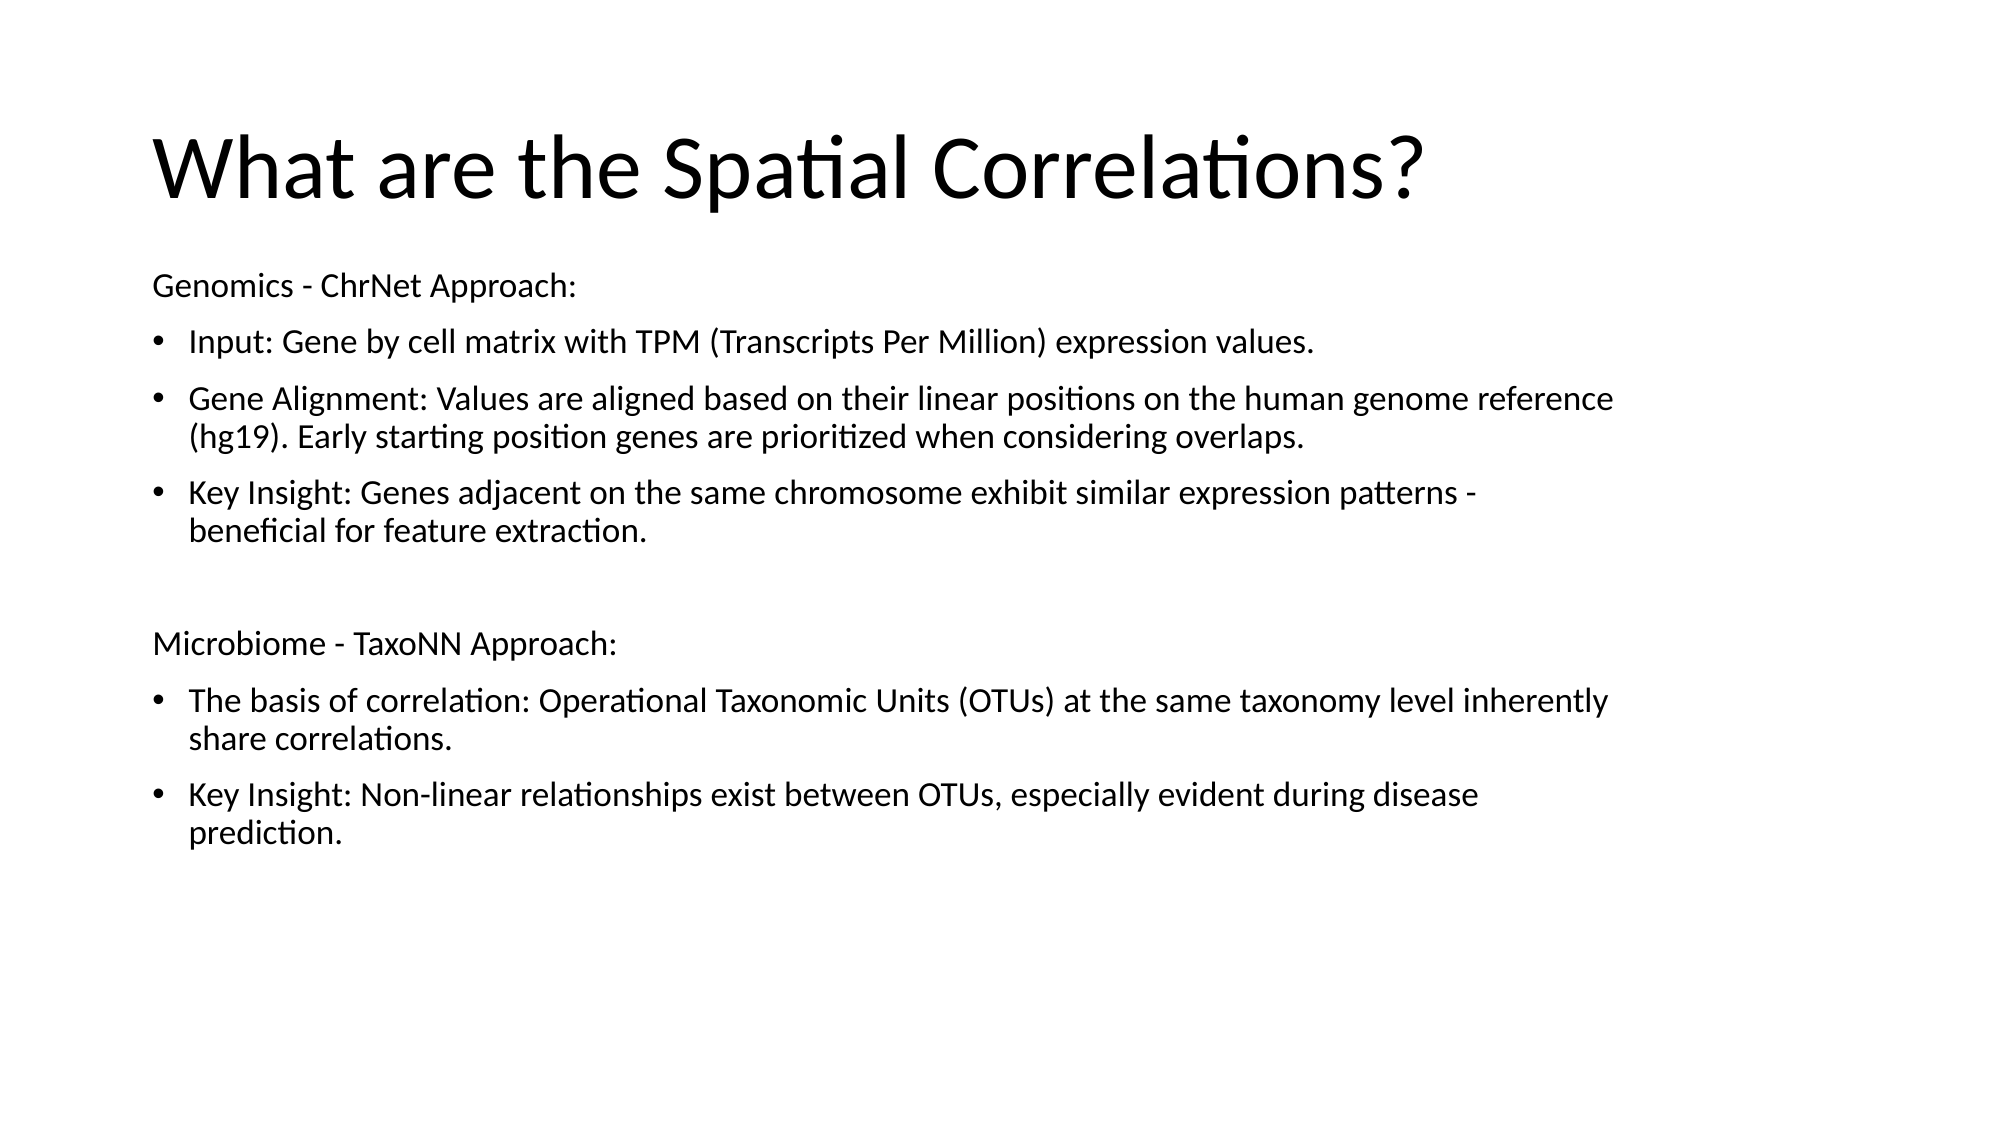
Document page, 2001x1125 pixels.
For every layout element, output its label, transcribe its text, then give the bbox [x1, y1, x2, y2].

title What are the Spatial Correlations? [137, 59, 1863, 278]
list Genomics - ChrNet Approach: Input: Gene by cell matrix with TPM (Transcripts Per Million) expression values. Gene Alignment: Values are aligned based on their linear positions on the human genome reference (hg19). Early starting position genes are prioritized when considering overlaps. Key Insight: Genes adjacent on the same chromosome exhibit similar expression patterns - beneficial for feature extraction. Microbiome - TaxoNN Approach: The basis of correlation: Operational Taxonomic Units (OTUs) at the same taxonomy level inherently share correlations. Key Insight: Non-linear relationships exist between OTUs, especially evident during disease prediction. [137, 259, 1634, 866]
